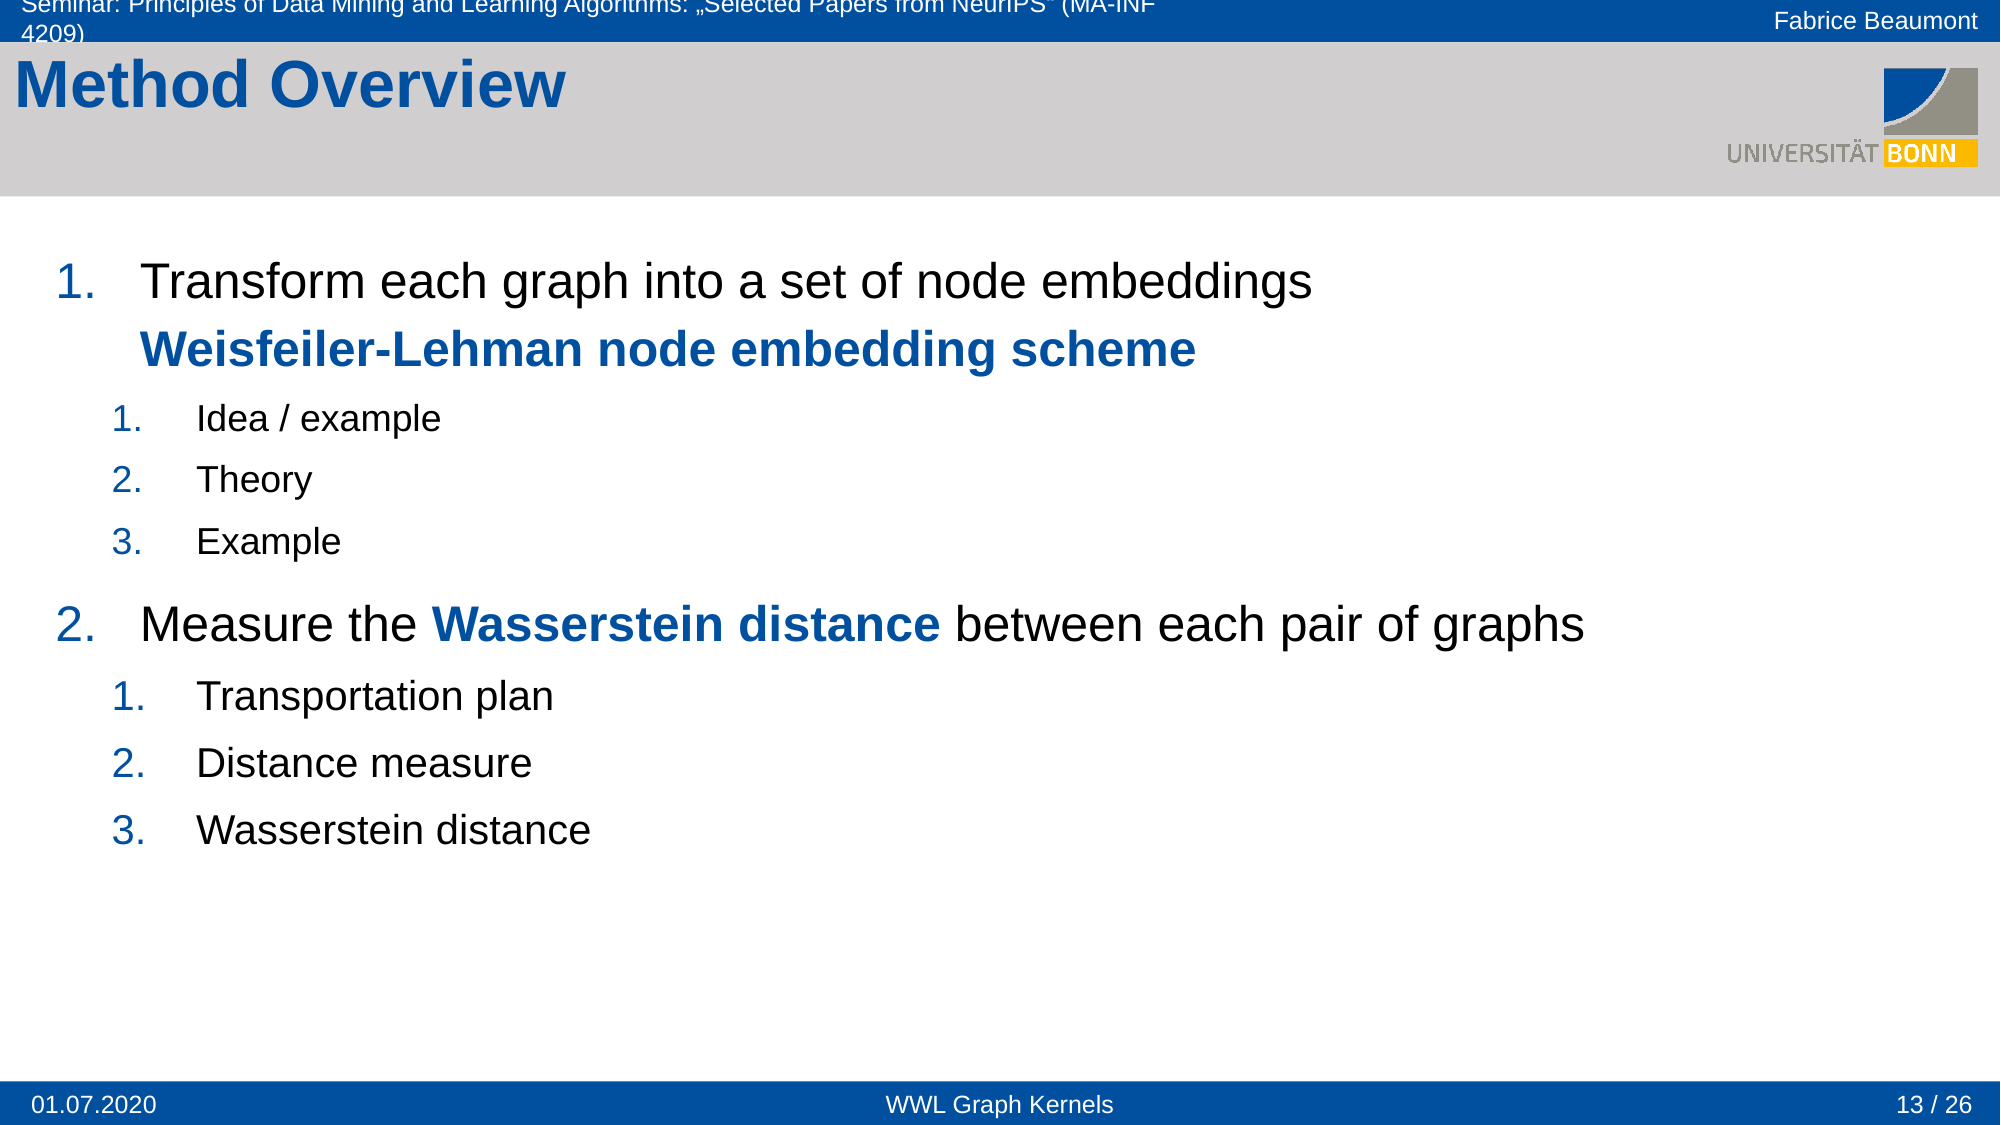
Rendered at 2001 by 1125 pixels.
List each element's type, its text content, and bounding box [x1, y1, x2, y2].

text_box 13 / 26 [1850, 1081, 1988, 1125]
picture [1724, 44, 1978, 187]
list Transform each graph into a set of node embeddings Weisfeiler-Lehman node embedding scheme Idea / example Theory Example Measure the Wasserstein distance between each pair of graphs Transportation plan Distance measure Wasserstein distance [40, 232, 1957, 1049]
list Method Overview [0, 42, 1725, 122]
